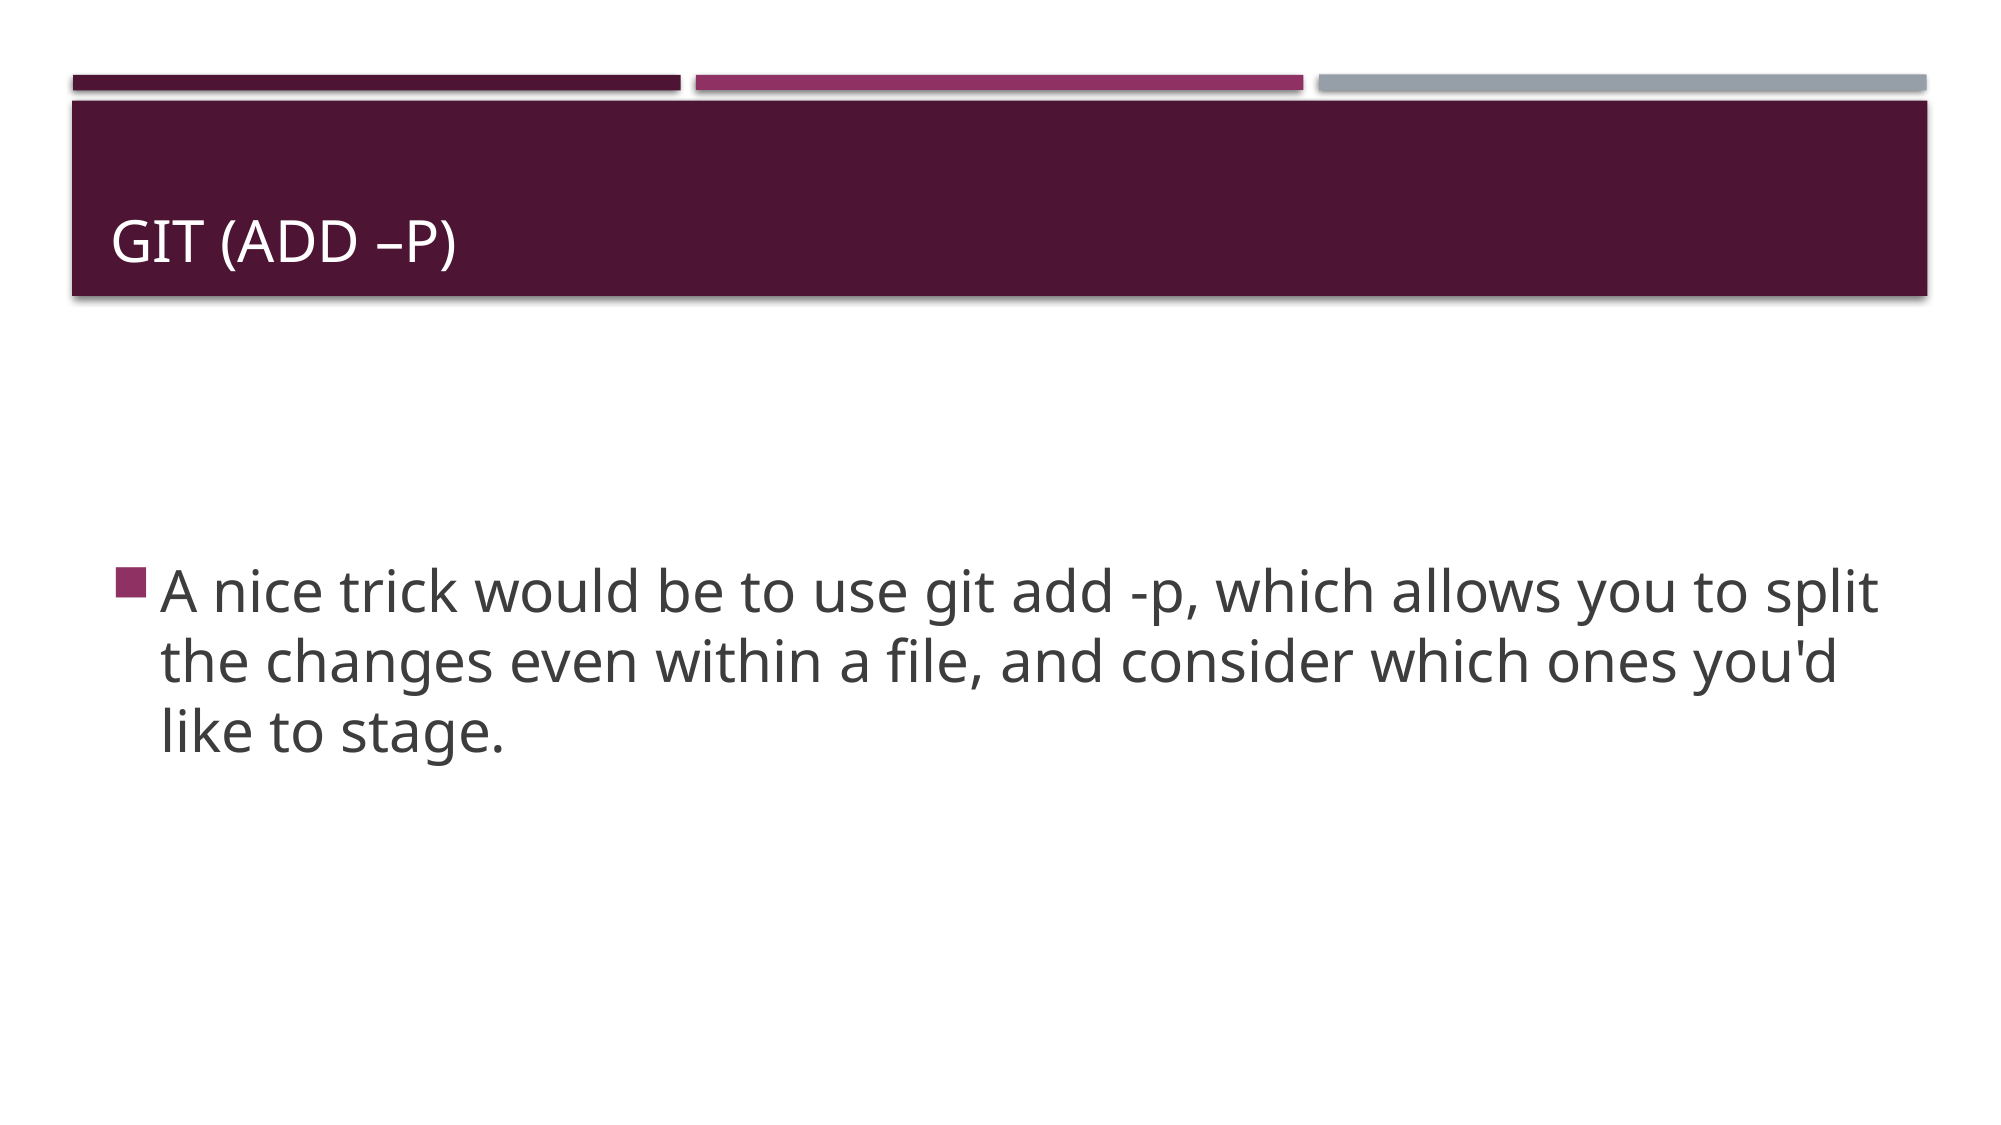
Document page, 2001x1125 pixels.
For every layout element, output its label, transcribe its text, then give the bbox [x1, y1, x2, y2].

title GIT (ADD –p) [95, 115, 1905, 282]
list A nice trick would be to use git add -p, which allows you to split the changes even within a file, and consider which ones you'd like to stage. [95, 357, 1905, 962]
